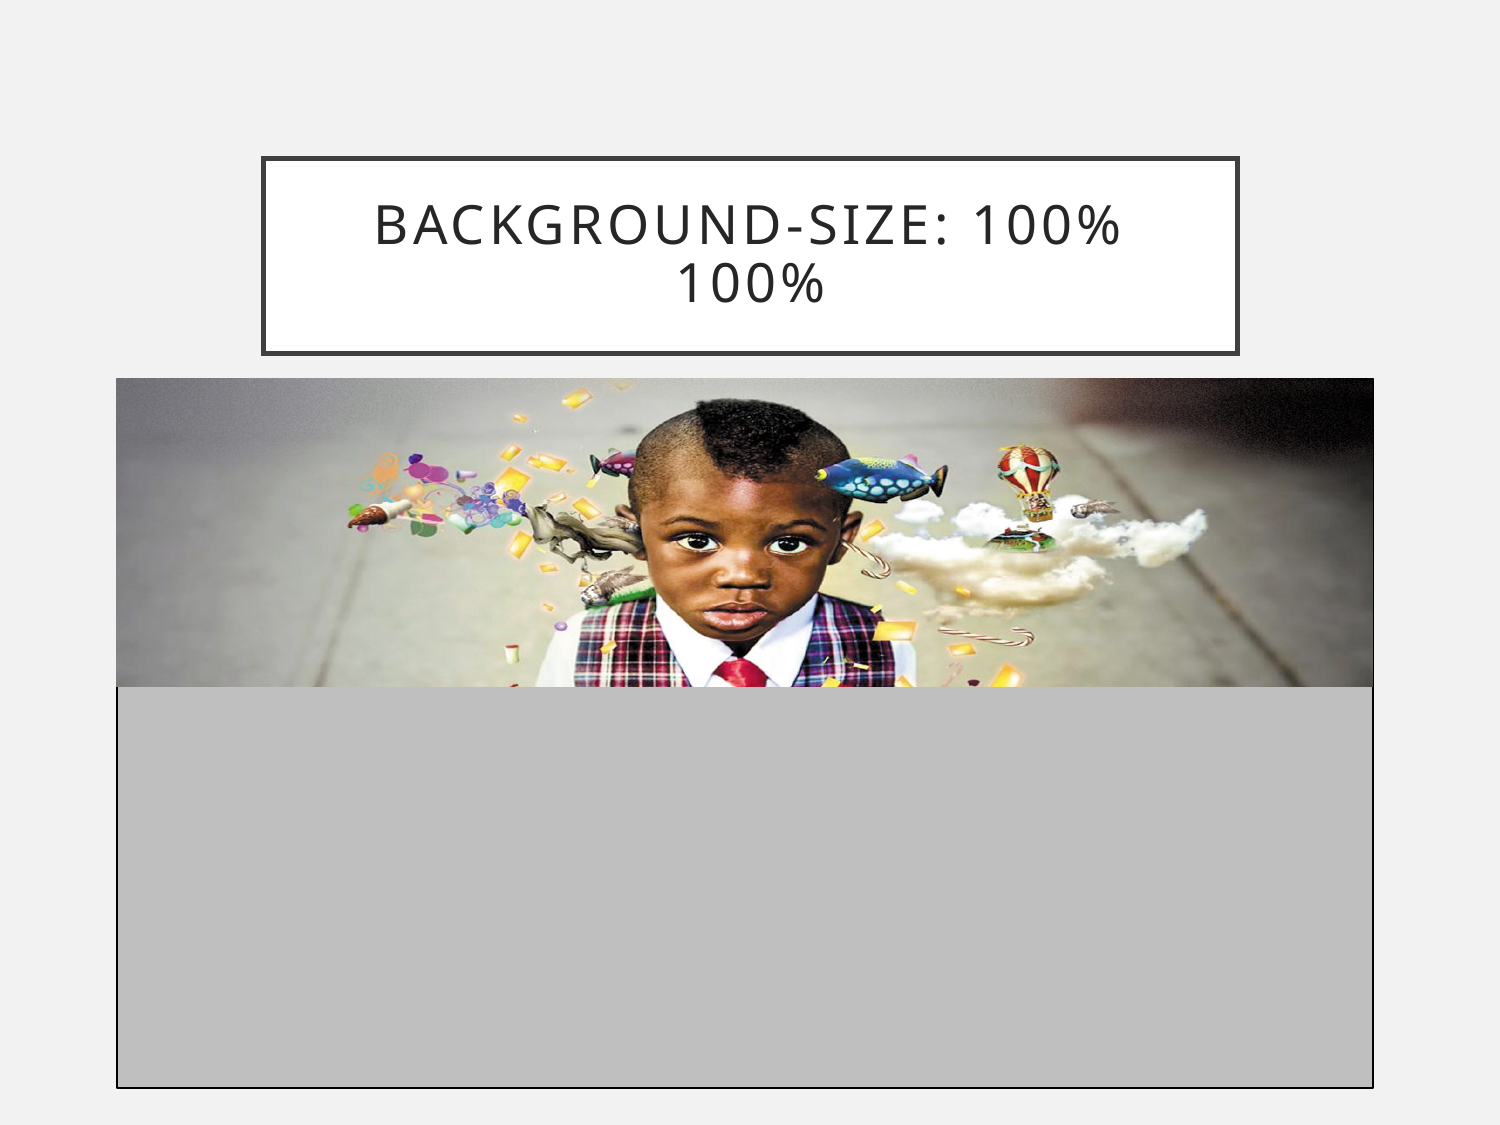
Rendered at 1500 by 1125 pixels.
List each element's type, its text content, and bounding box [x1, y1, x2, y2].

text_box [116, 685, 1374, 1089]
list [116, 378, 1373, 687]
title background-size: 100% 100% [261, 156, 1240, 356]
